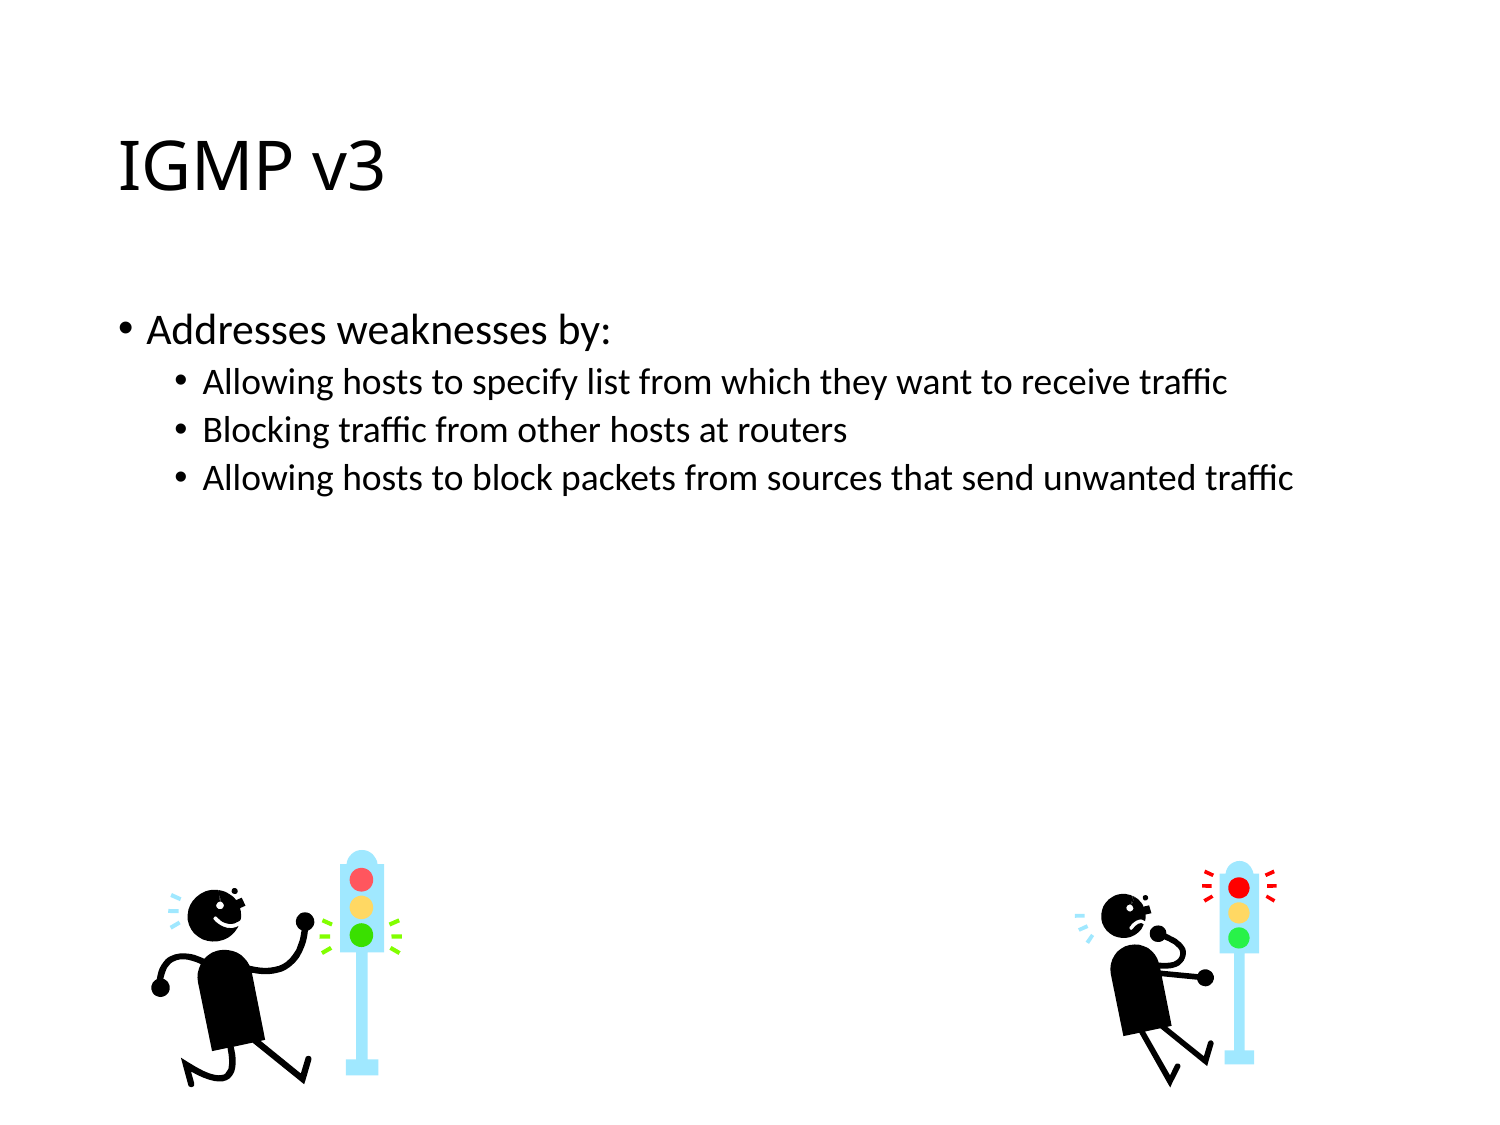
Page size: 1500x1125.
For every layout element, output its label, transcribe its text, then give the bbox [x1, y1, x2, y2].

picture [149, 849, 402, 1088]
list Addresses weaknesses by: Allowing hosts to specify list from which they want to receive traffic Blocking traffic from other hosts at routers Allowing hosts to block packets from sources that send unwanted traffic [103, 299, 1397, 1014]
picture [1074, 860, 1277, 1088]
title IGMP v3 [103, 59, 1397, 278]
